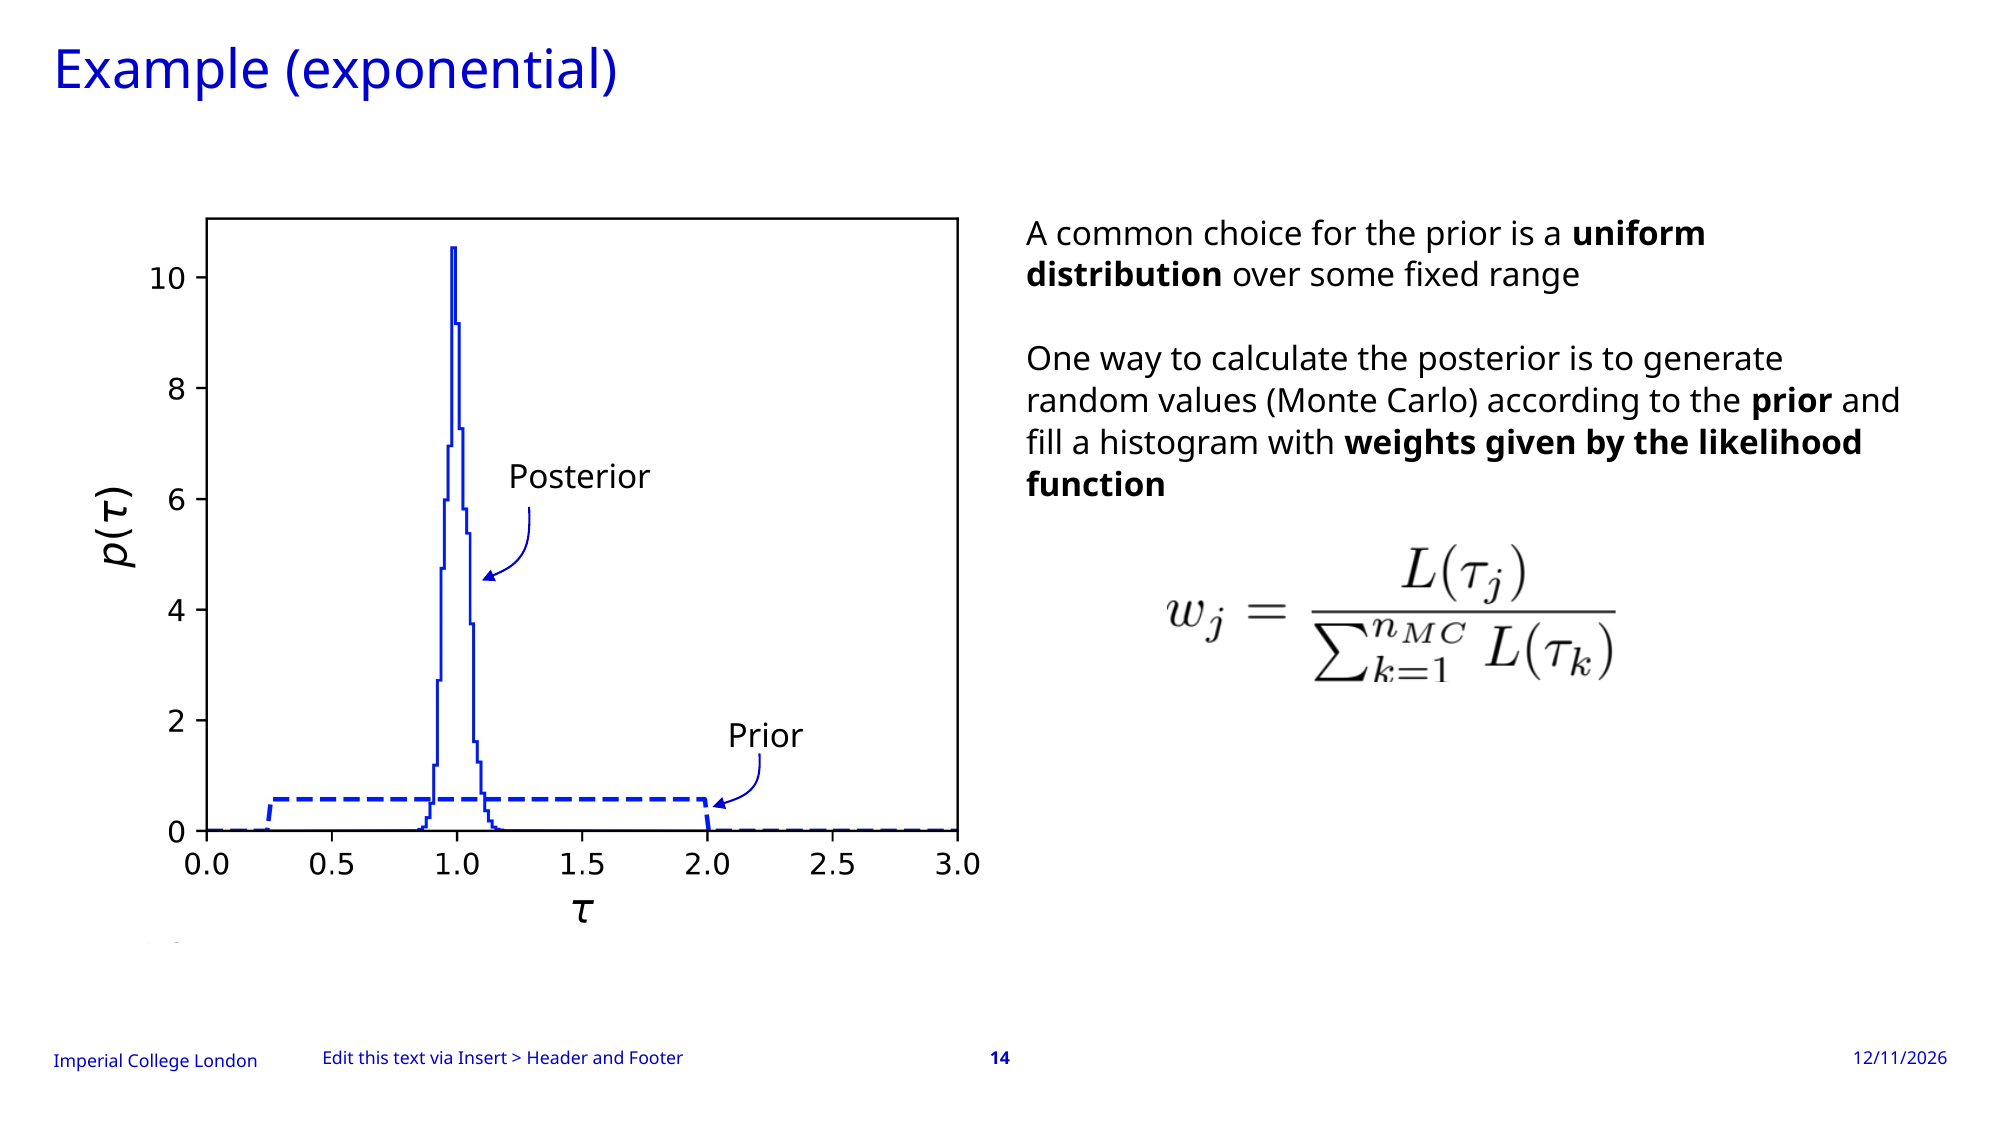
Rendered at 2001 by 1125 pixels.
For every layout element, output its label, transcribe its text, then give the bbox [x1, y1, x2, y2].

title Example (exponential) [53, 41, 1947, 104]
picture [1001, 182, 1933, 928]
text_box [1000, 170, 1968, 943]
slide_number 14 [973, 1048, 1027, 1072]
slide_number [1745, 1048, 1948, 1072]
footer Edit this text via Insert > Header and Footer [322, 1048, 884, 1072]
picture [53, 182, 999, 943]
